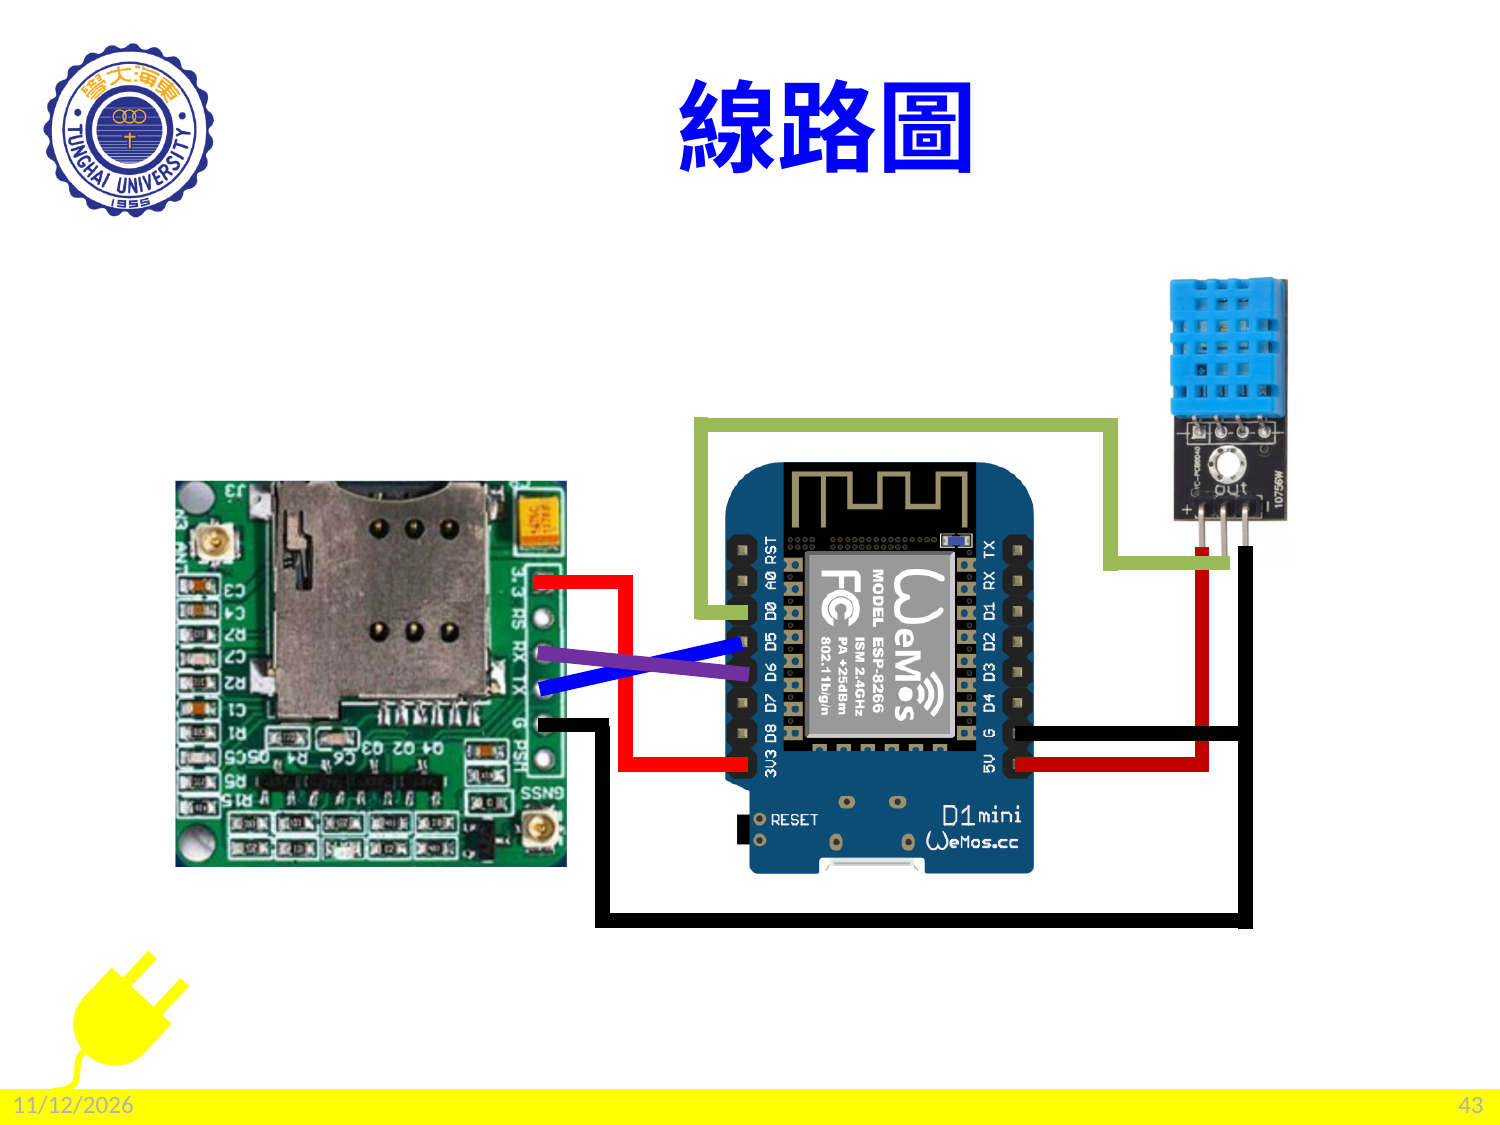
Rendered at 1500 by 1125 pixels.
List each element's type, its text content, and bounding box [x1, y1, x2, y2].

picture [0, 950, 1500, 1125]
picture [175, 858, 181, 867]
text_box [537, 652, 750, 675]
picture [725, 462, 1034, 874]
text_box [539, 643, 743, 651]
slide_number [0, 1082, 348, 1125]
picture [1168, 274, 1293, 564]
title 線路圖 [215, 30, 1439, 219]
picture [175, 479, 567, 867]
footer [512, 1082, 988, 1125]
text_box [539, 682, 743, 690]
picture [42, 42, 215, 219]
slide_number 43 [1148, 1082, 1499, 1125]
